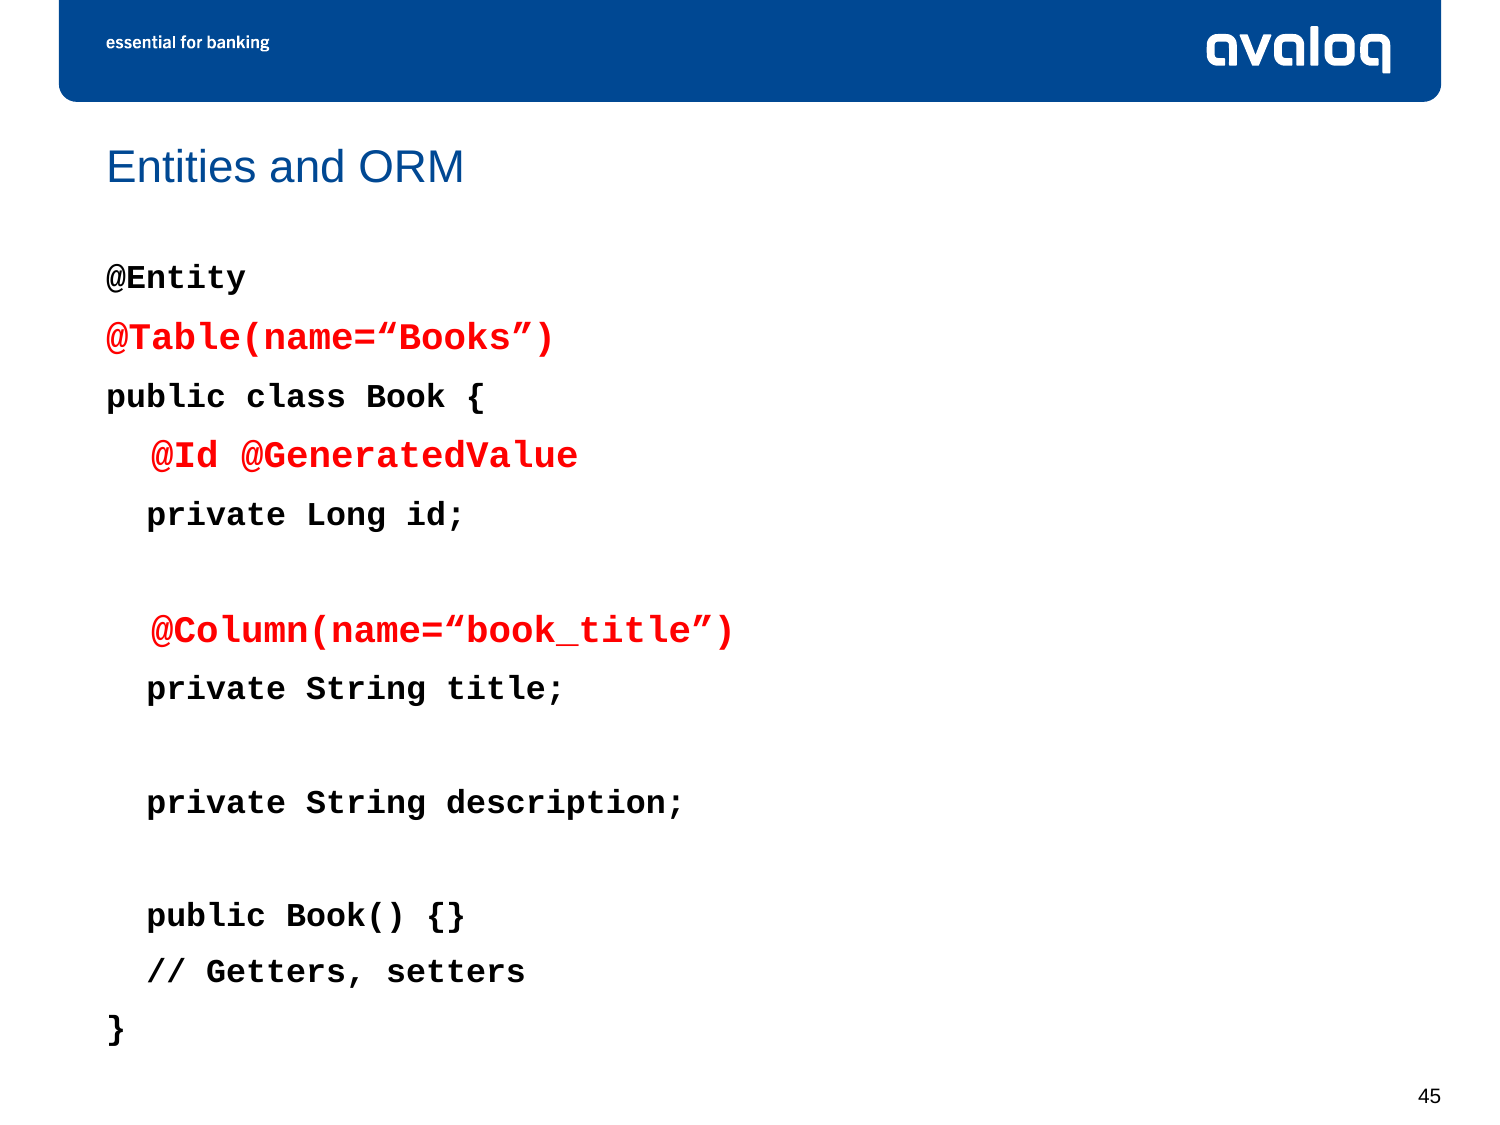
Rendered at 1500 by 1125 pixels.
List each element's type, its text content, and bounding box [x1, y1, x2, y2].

title Entities and ORM [105, 142, 1394, 215]
list @Entity @Table(name=“Books”) public class Book { @Id @GeneratedValue private Long id; @Column(name=“book_title”) private String title; private String description; public Book() {} // Getters, setters } [105, 255, 1394, 1042]
slide_number 45 [1200, 1082, 1442, 1112]
